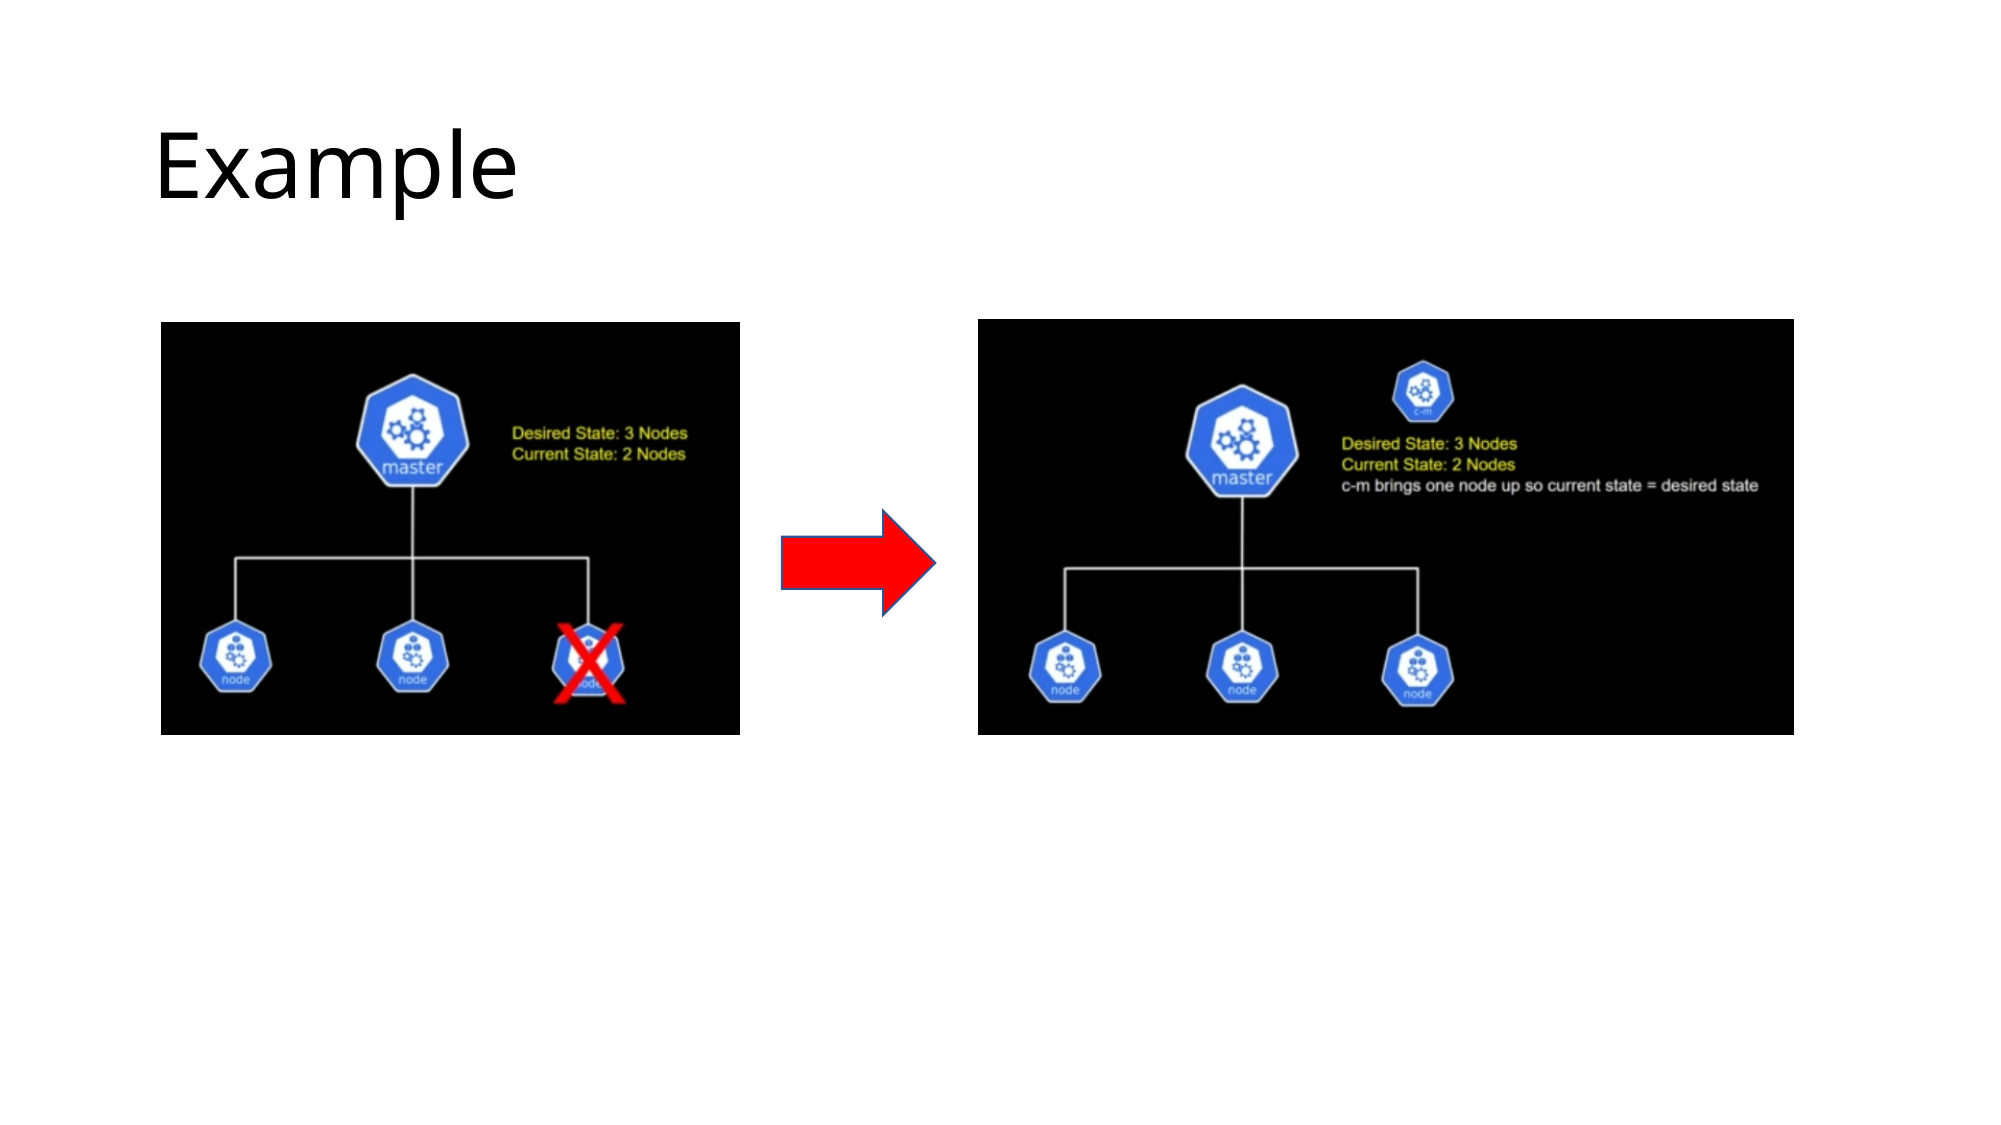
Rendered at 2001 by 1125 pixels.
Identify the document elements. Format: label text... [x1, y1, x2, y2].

text_box [780, 508, 937, 618]
picture [161, 322, 740, 736]
title Example [137, 59, 1863, 278]
picture [978, 319, 1794, 735]
